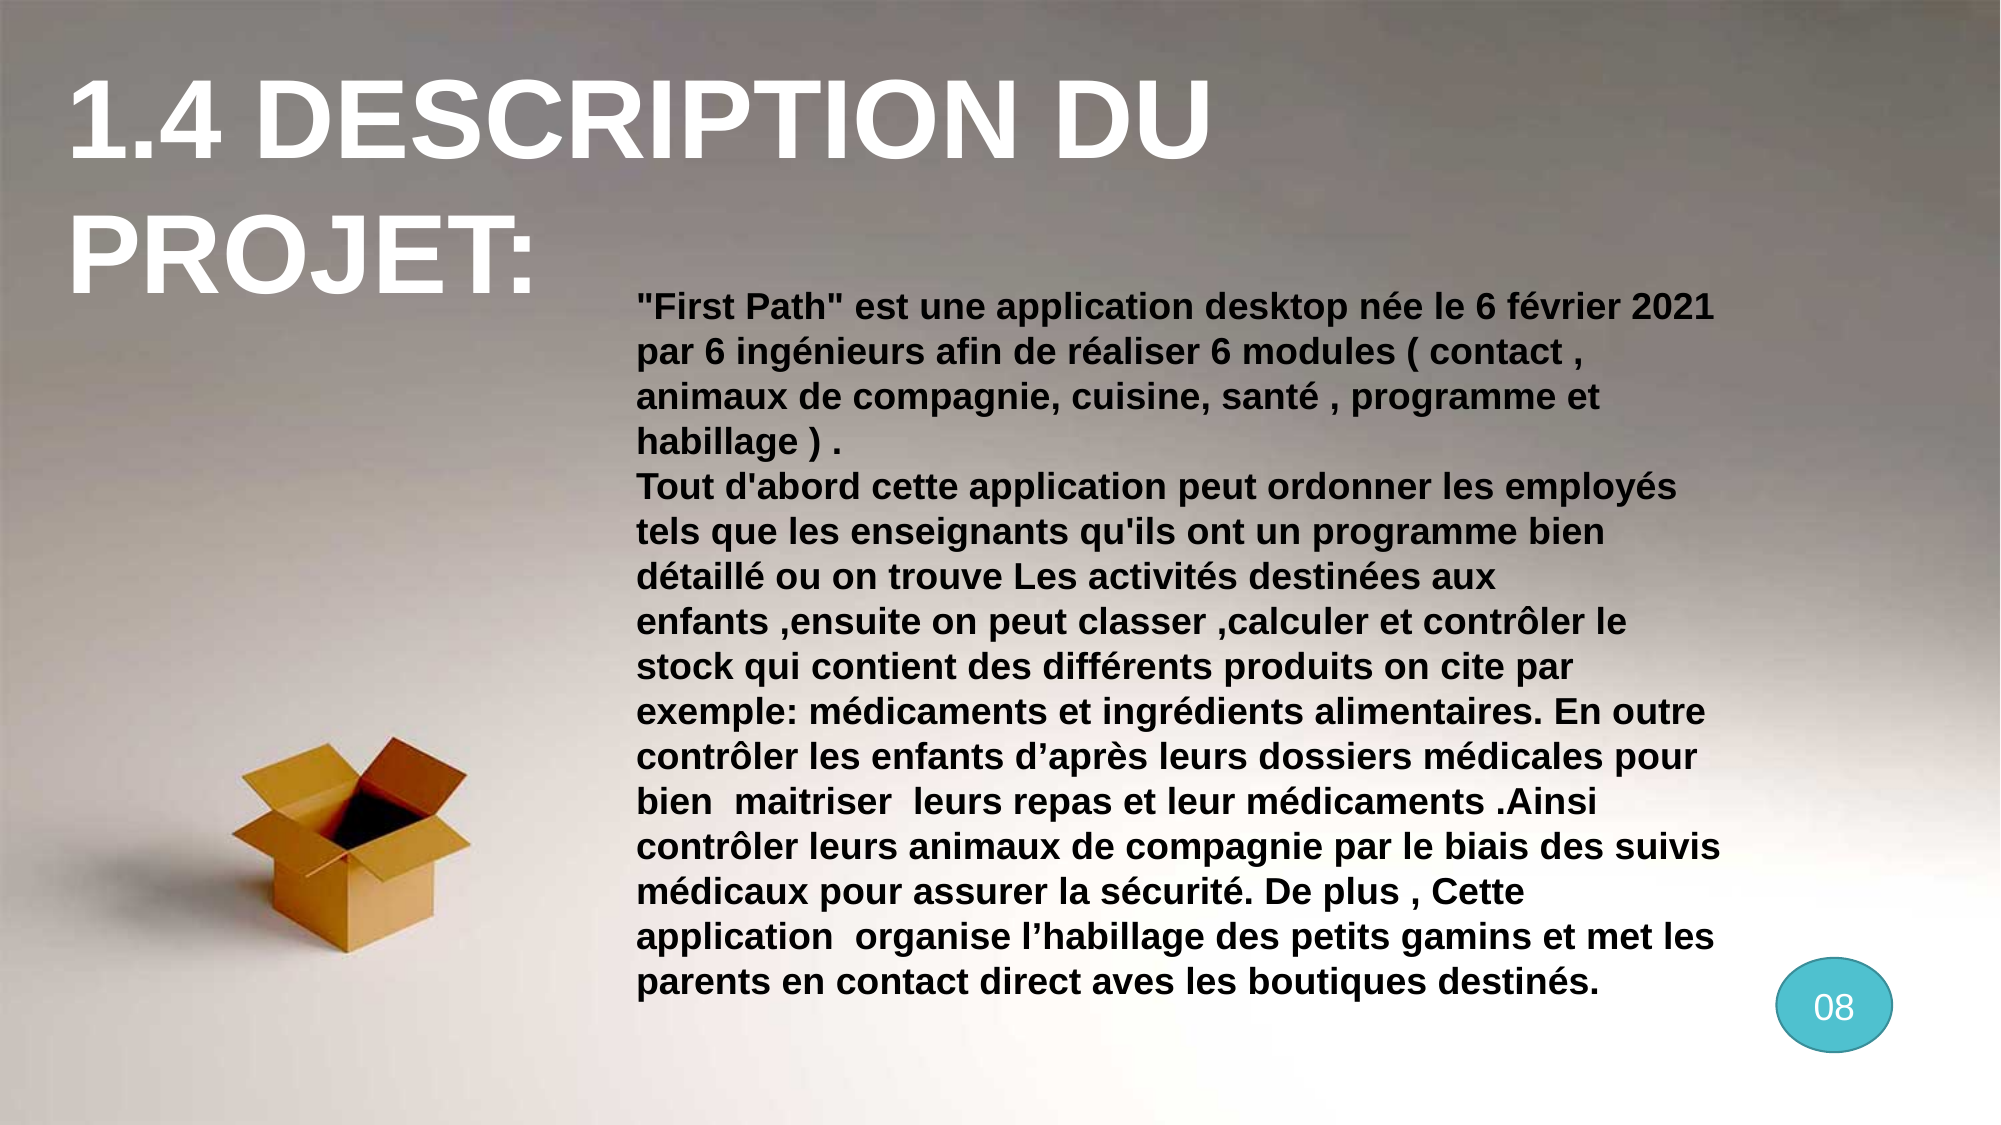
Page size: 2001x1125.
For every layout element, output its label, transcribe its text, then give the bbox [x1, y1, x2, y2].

text_box 08 [1775, 956, 1894, 1054]
text_box 1.4 DESCRIPTION DU PROJET: [51, 38, 1413, 324]
text_box "First Path" est une application desktop née le 6 février 2021 par 6 ingénieurs afin de réaliser 6 modules ( contact , animaux de compagnie, cuisine, santé , programme et habillage ) . Tout d'abord cette application peut ordonner les employés tels que les enseignants qu'ils ont un programme bien détaillé ou on trouve Les activités destinées aux enfants ,ensuite on peut classer ,calculer et contrôler le stock qui contient des différents produits on cite par exemple: médicaments et ingrédients alimentaires. En outre contrôler les enfants d’après leurs dossiers médicales pour bien maitriser leurs repas et leur médicaments .Ainsi contrôler leurs animaux de compagnie par le biais des suivis médicaux pour assurer la sécurité. De plus , Cette application organise l’habillage des petits gamins et met les parents en contact direct aves les boutiques destinés. [621, 274, 1747, 1009]
picture [0, 0, 2001, 1125]
